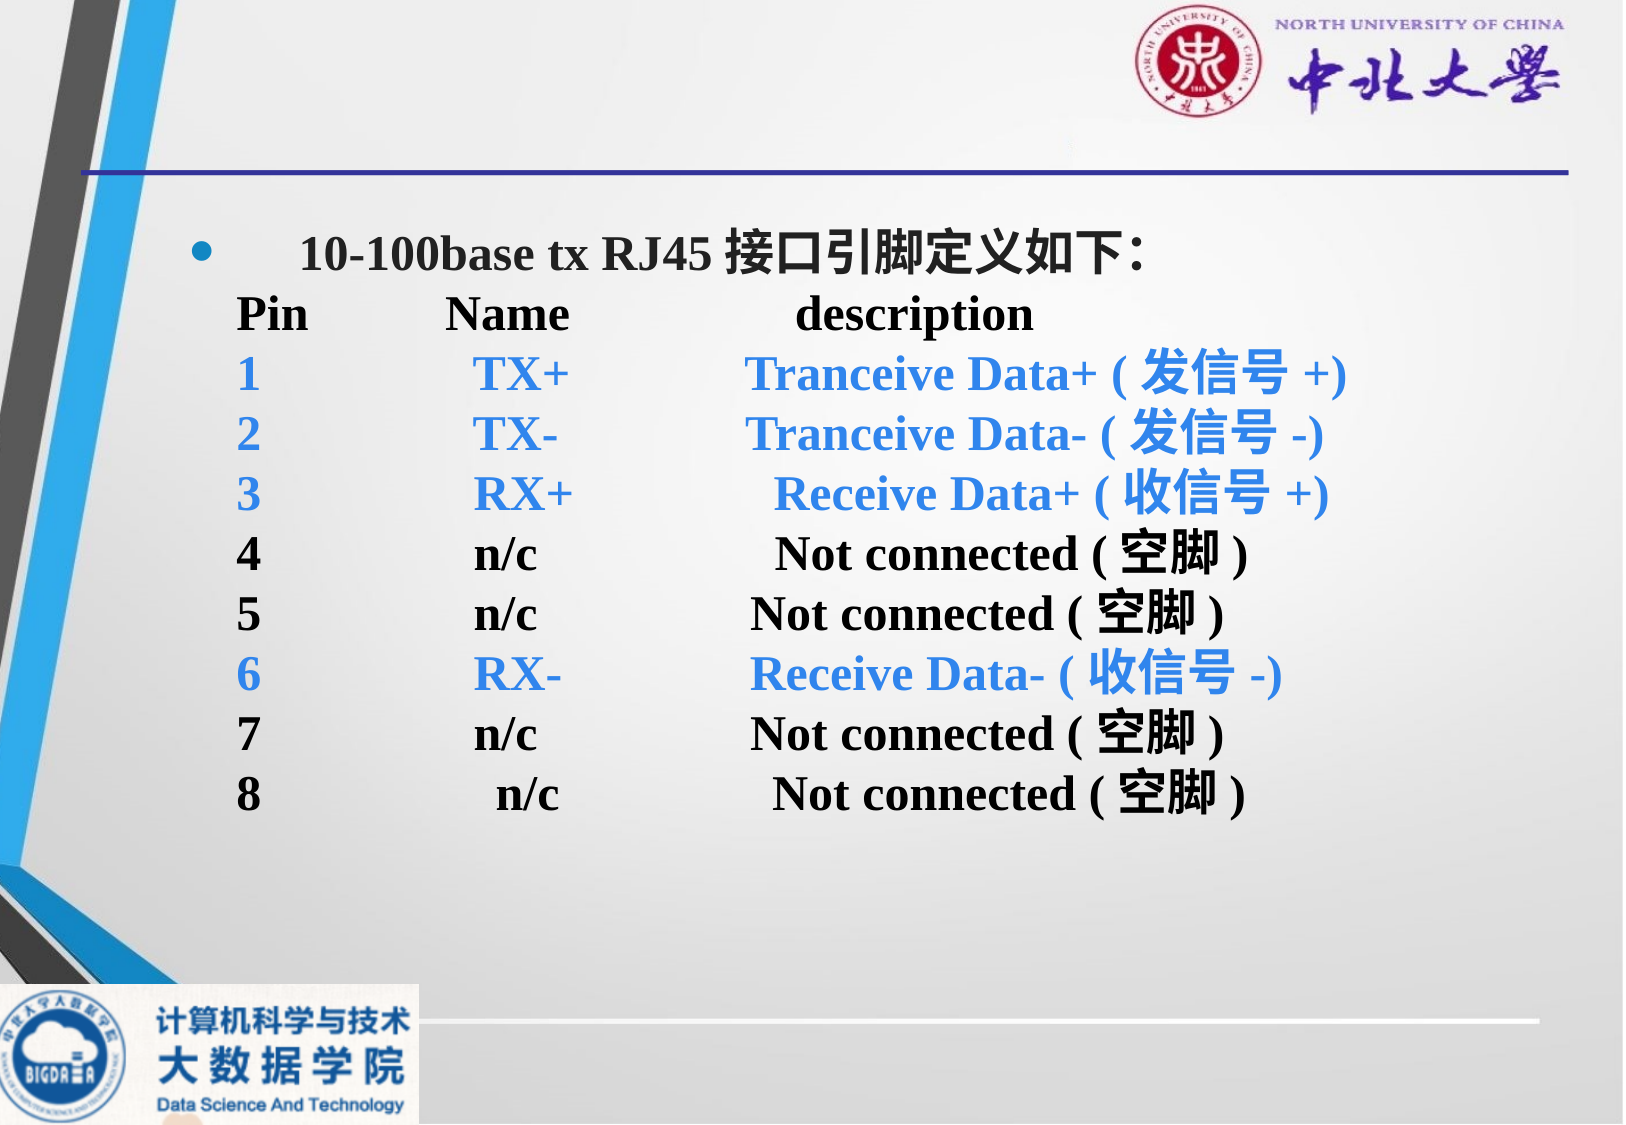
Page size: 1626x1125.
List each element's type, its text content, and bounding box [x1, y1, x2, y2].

slide_number [1467, 1002, 1544, 1062]
picture [0, 0, 1625, 1125]
list 10-100base tx RJ45接口引脚定义如下： Pin Name description 1 TX+ Tranceive Data+ (发信号+) 2 TX- Tranceive Data- (发信号-) 3 RX+ Receive Data+ (收信号+) 4 n/c Not connected (空脚) 5 n/c Not connected (空脚) 6 RX- Receive Data- (收信号-) 7 n/c Not connected (空脚) 8 n/c Not connected (空脚) [174, 160, 1616, 941]
